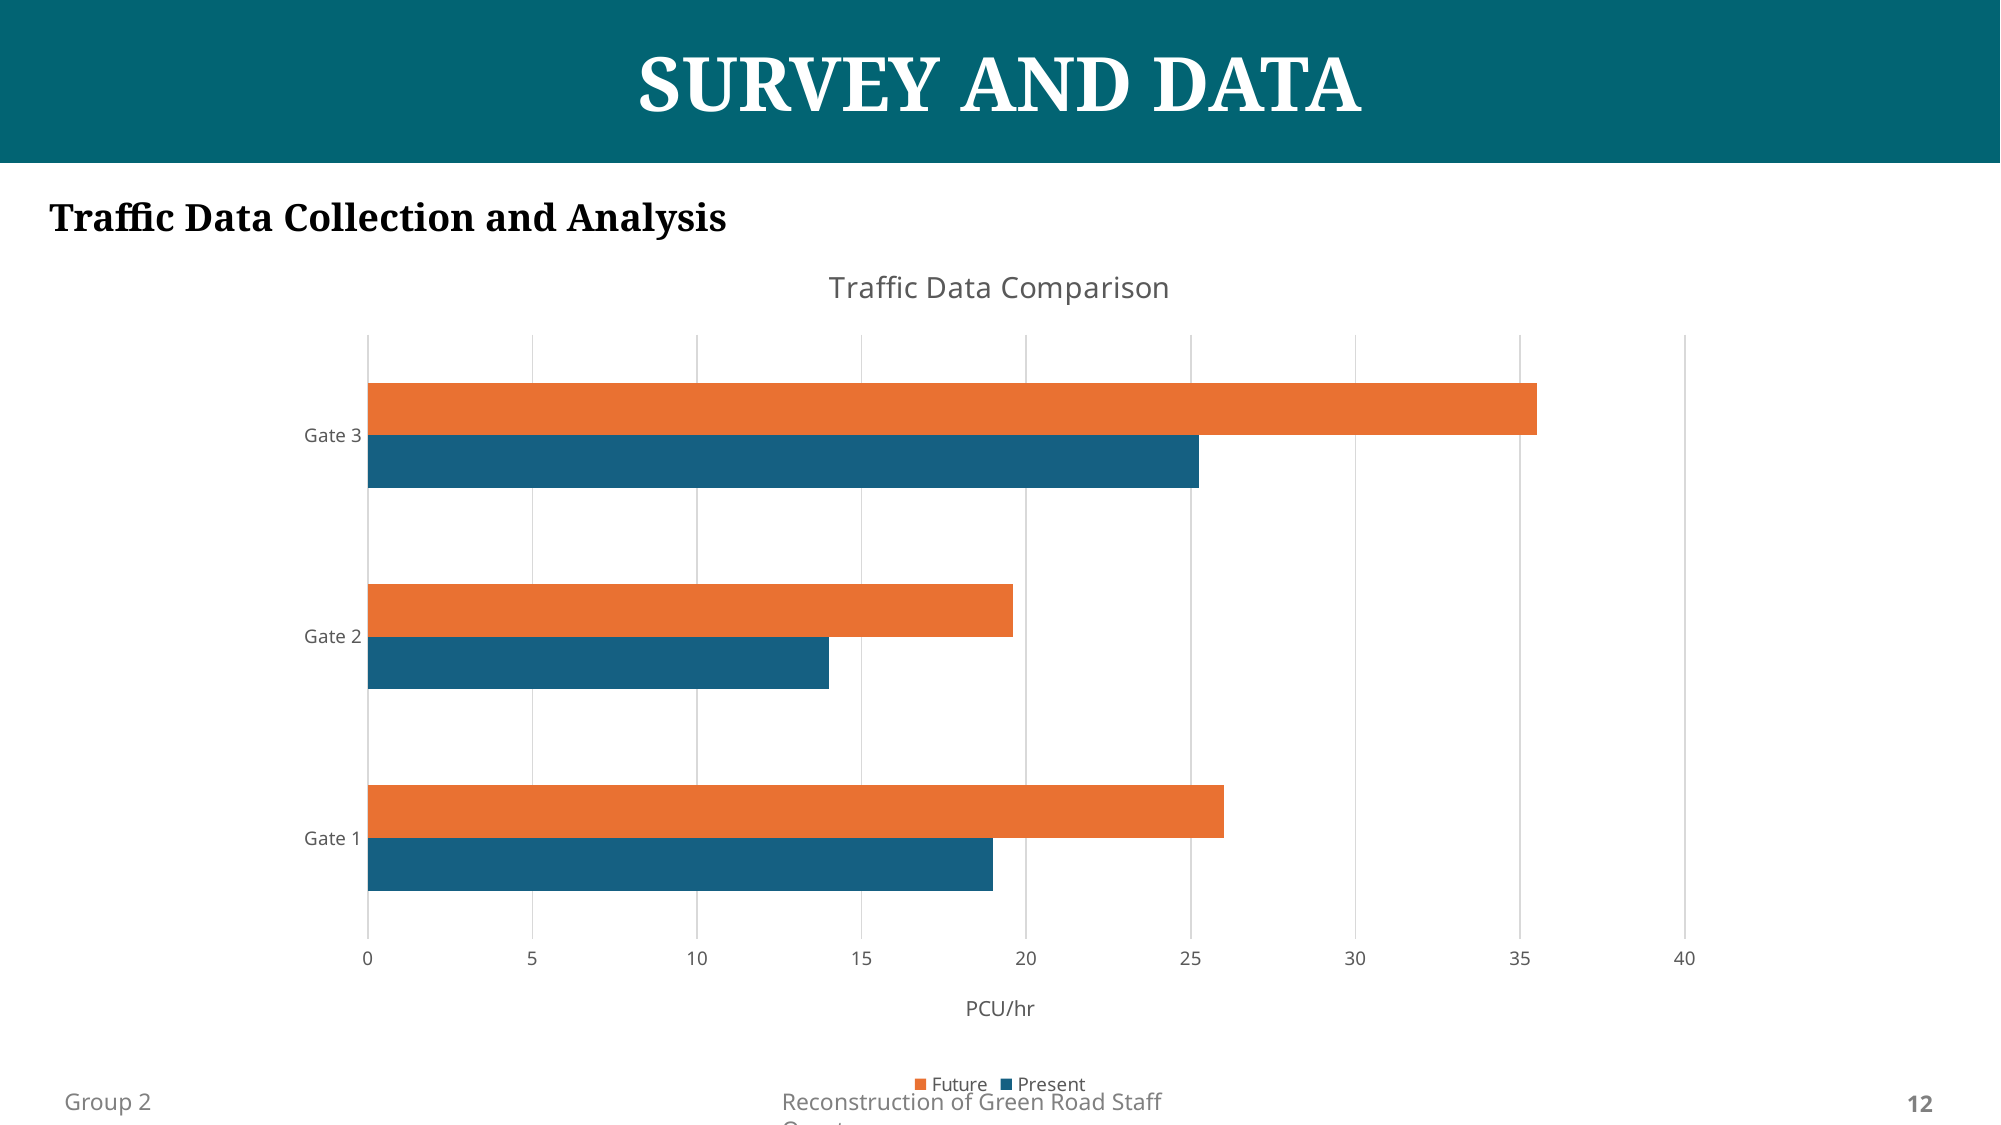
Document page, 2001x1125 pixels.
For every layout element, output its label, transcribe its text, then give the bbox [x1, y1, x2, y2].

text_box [49, 1080, 1951, 1125]
title SURVEY AND DATA [0, 0, 2000, 165]
text_box Traffic Data Collection and Analysis [0, 186, 778, 246]
chart [274, 233, 1725, 1080]
